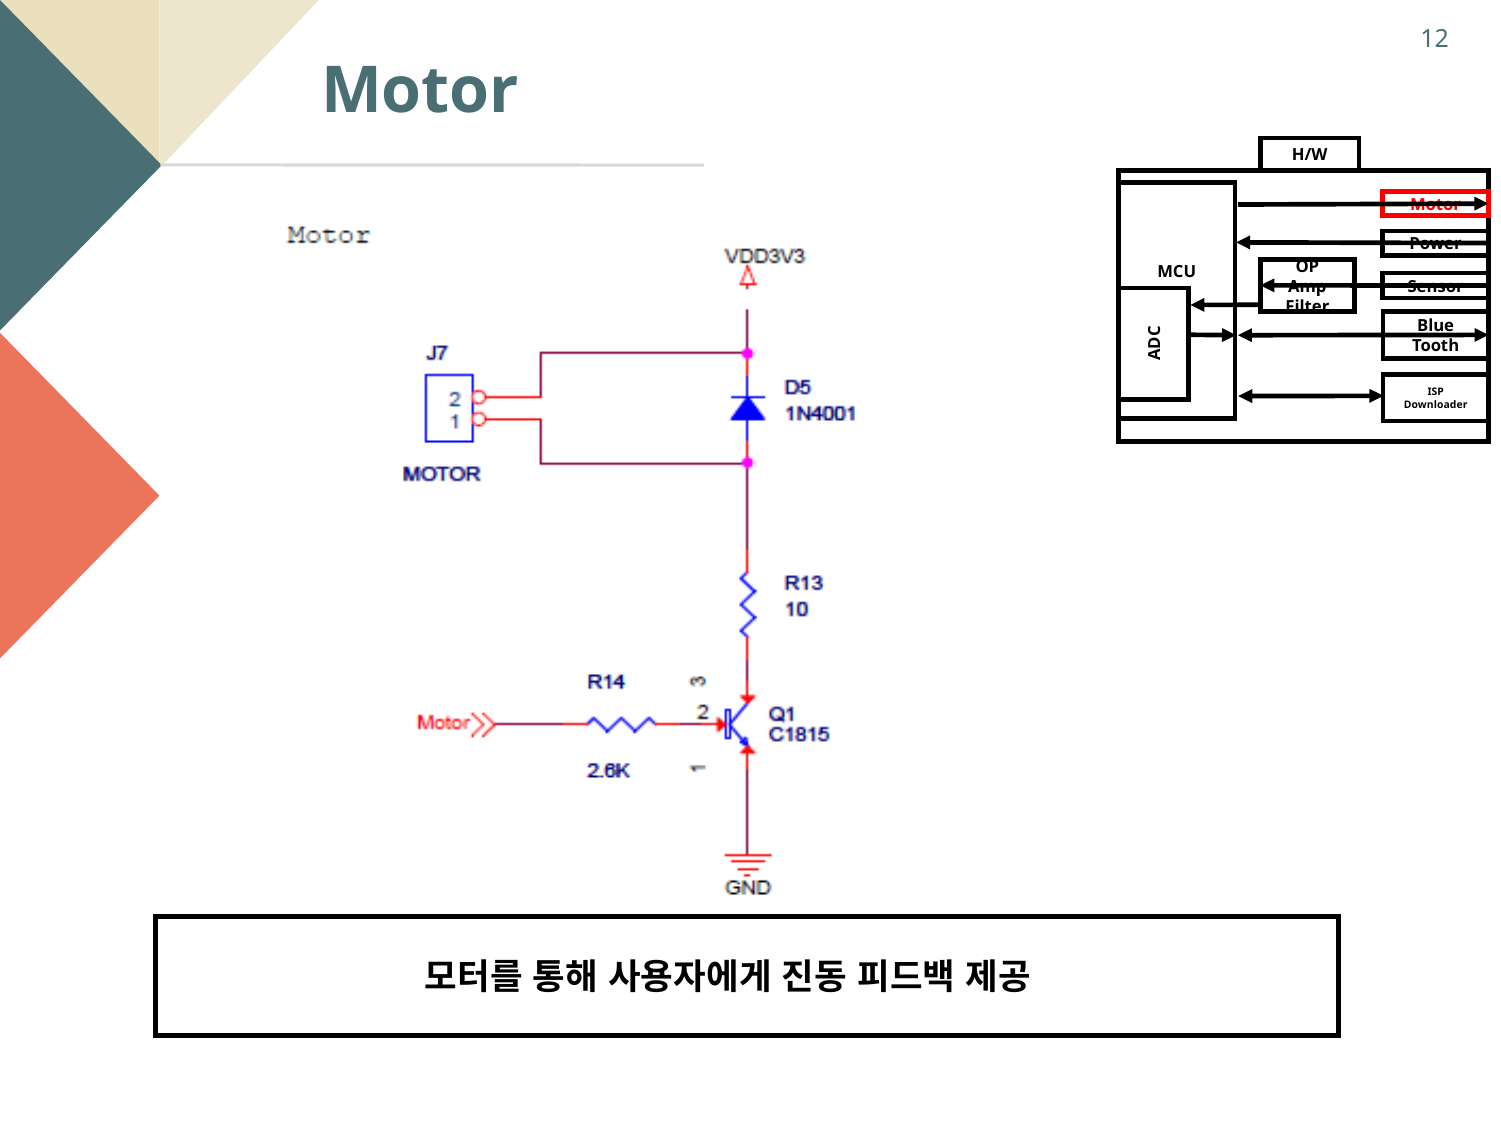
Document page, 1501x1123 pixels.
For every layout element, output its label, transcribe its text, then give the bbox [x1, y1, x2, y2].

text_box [1118, 137, 1489, 442]
text_box [155, 916, 1340, 1037]
text_box Motor [306, 49, 1135, 138]
picture [268, 207, 1021, 1006]
text_box 12 [1369, 14, 1501, 60]
